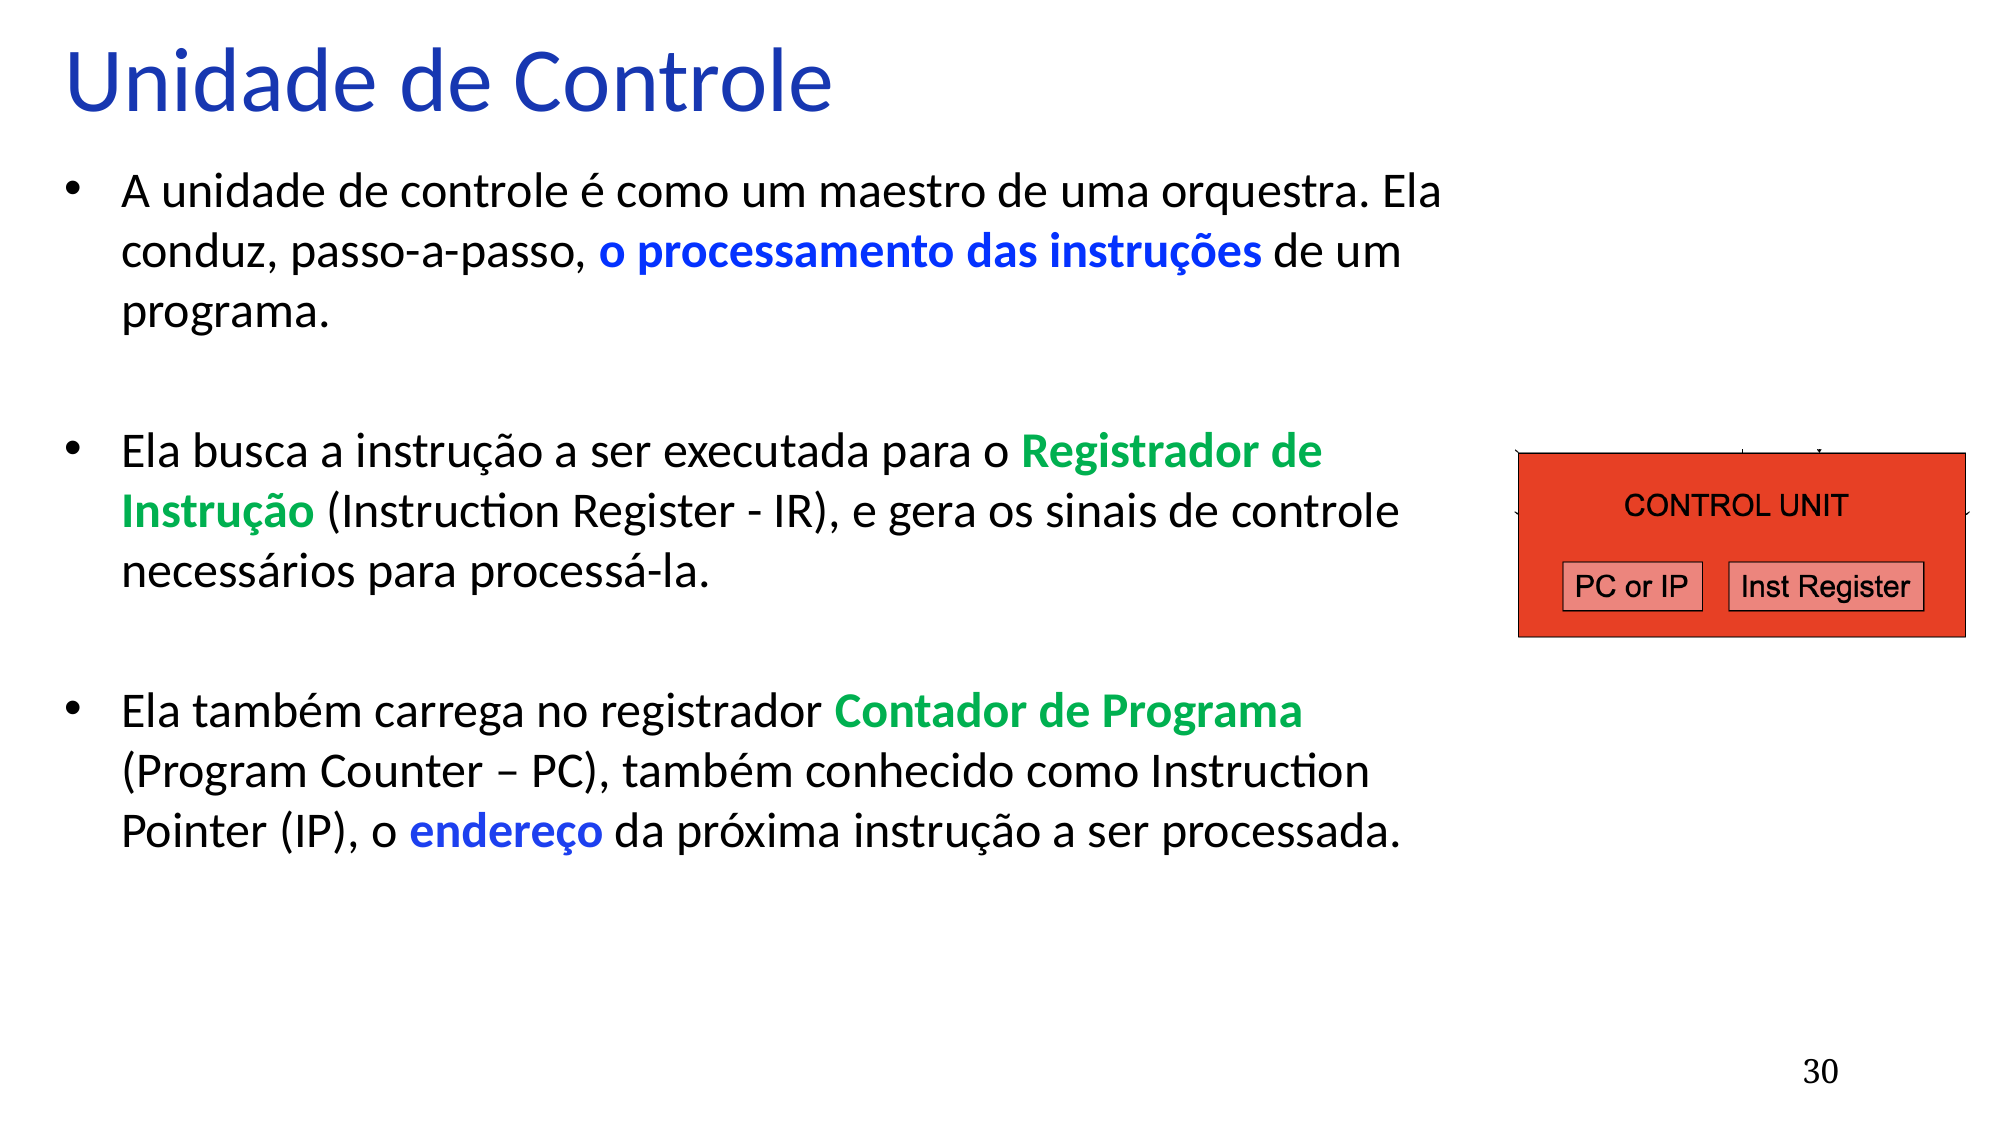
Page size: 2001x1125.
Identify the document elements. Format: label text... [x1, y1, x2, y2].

picture [1512, 449, 1971, 644]
slide_number <número> [1787, 1042, 1900, 1103]
title Unidade de Controle [50, 0, 1700, 150]
list A unidade de controle é como um maestro de uma orquestra. Ela conduz, passo-a-passo, o processamento das instruções de um programa. Ela busca a instrução a ser executada para o Registrador de Instrução (Instruction Register - IR), e gera os sinais de controle necessários para processá-la. Ela também carrega no registrador Contador de Programa (Program Counter – PC), também conhecido como Instruction Pointer (IP), o endereço da próxima instrução a ser processada. [50, 149, 1513, 1063]
